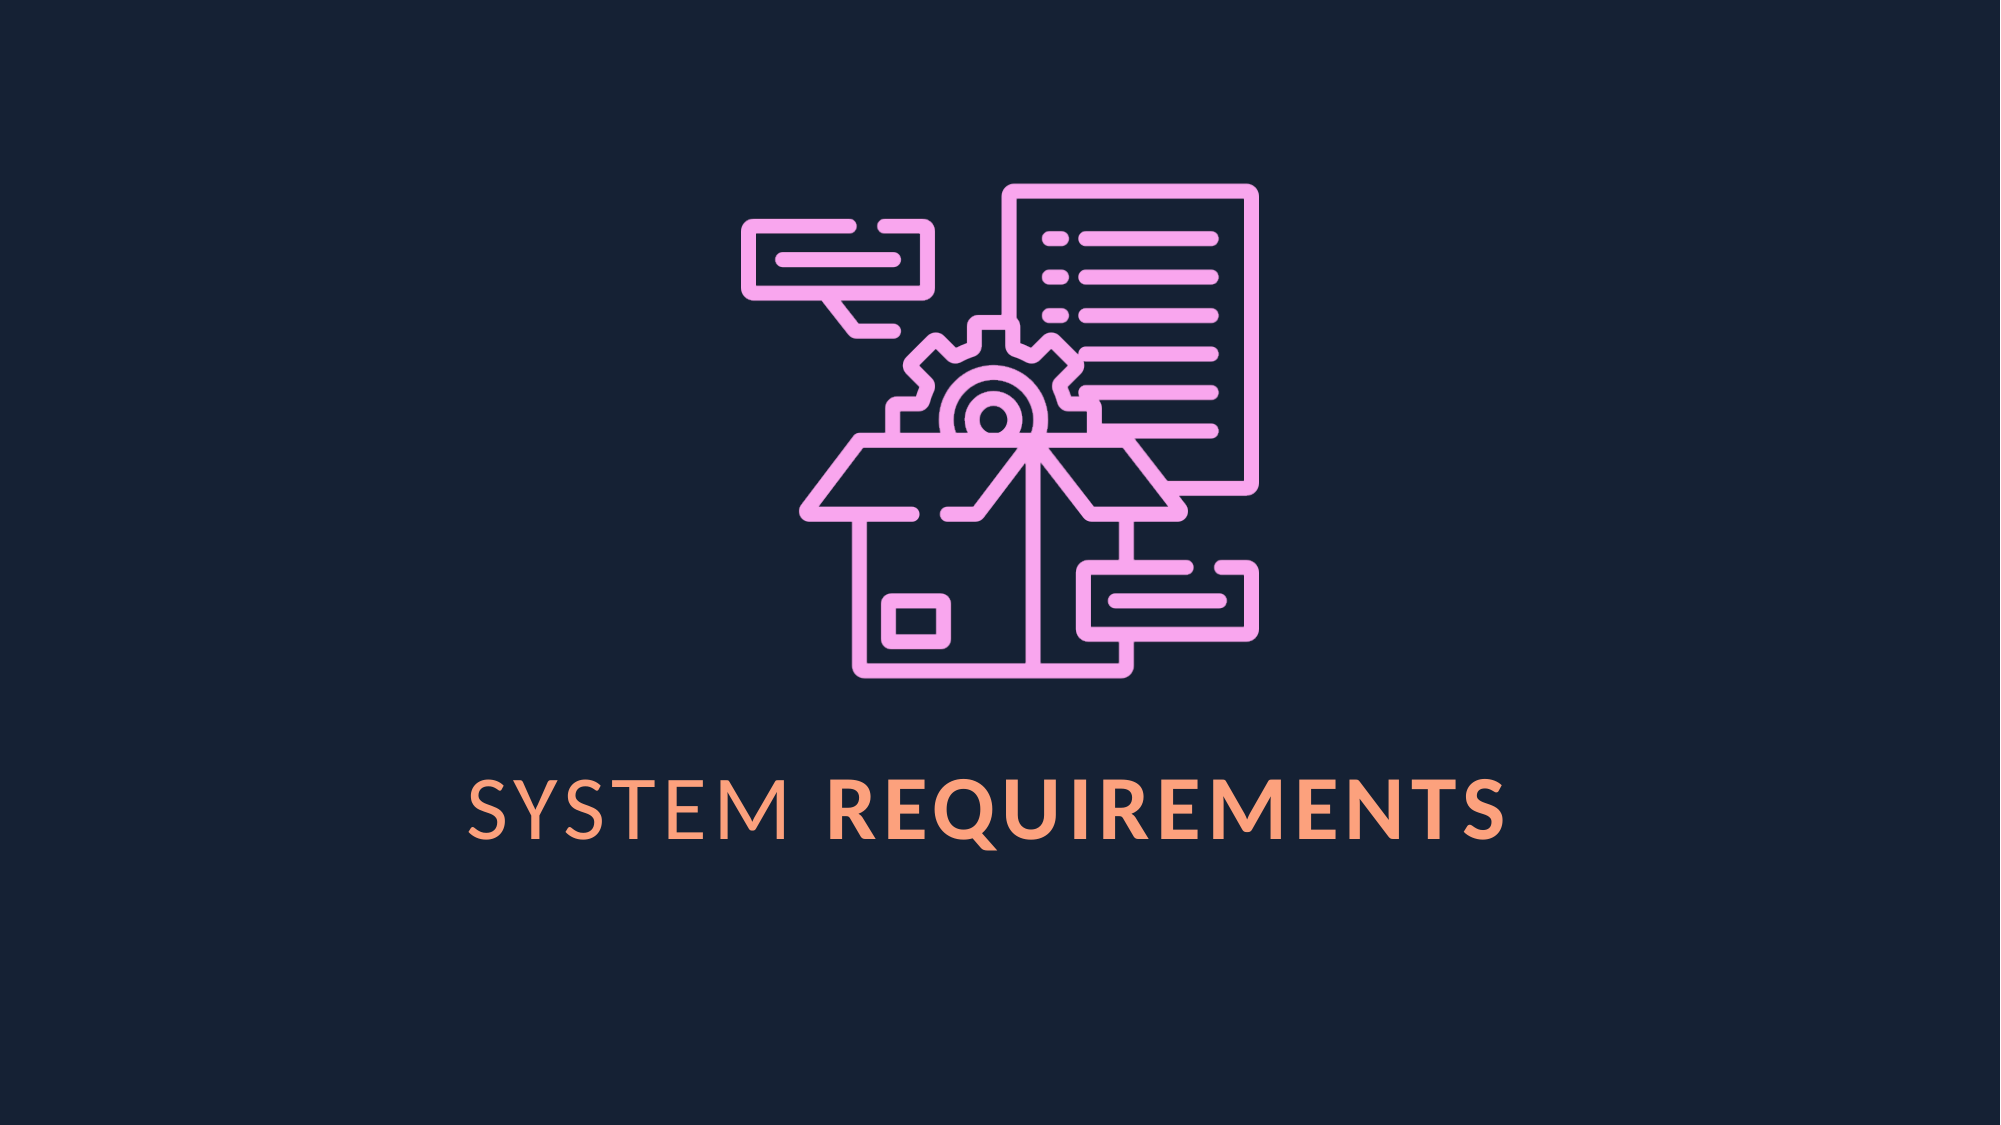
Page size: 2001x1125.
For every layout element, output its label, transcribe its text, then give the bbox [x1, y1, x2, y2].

picture [740, 171, 1259, 690]
text_box SYSTEM REQUIREMENTS [265, 740, 1735, 866]
